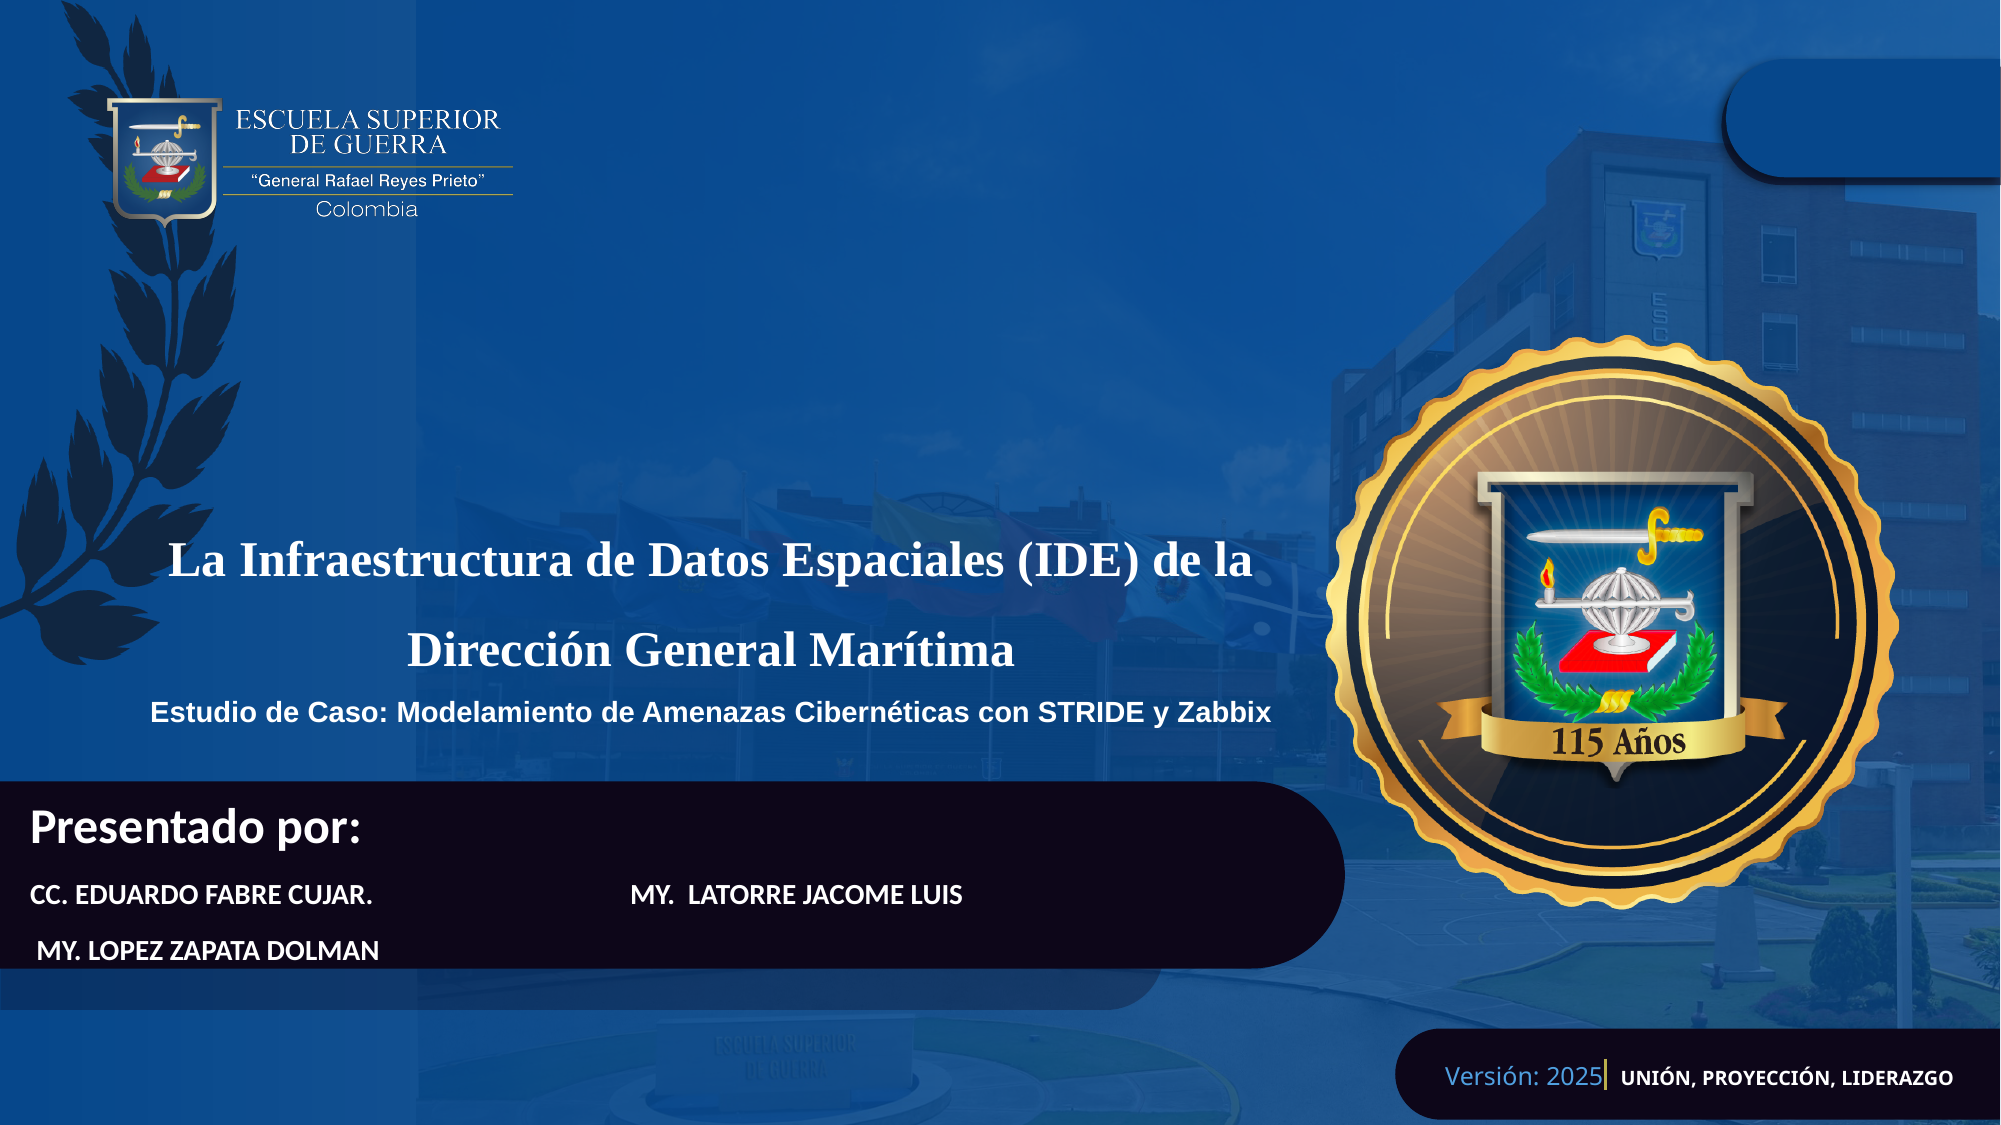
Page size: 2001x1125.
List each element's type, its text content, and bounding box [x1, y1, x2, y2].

subtitle Presentado por: CC. EDUARDO FABRE CUJAR. MY. LATORRE JACOME LUIS MY. LOPEZ ZAPATA DOLMAN [15, 793, 1275, 865]
title La Infraestructura de Datos Espaciales (IDE) de la Dirección General Marítima Estudio de Caso: Modelamiento de Amenazas Cibernéticas con STRIDE y Zabbix [109, 388, 1314, 737]
picture [0, 0, 513, 728]
picture [1186, 195, 2001, 1048]
